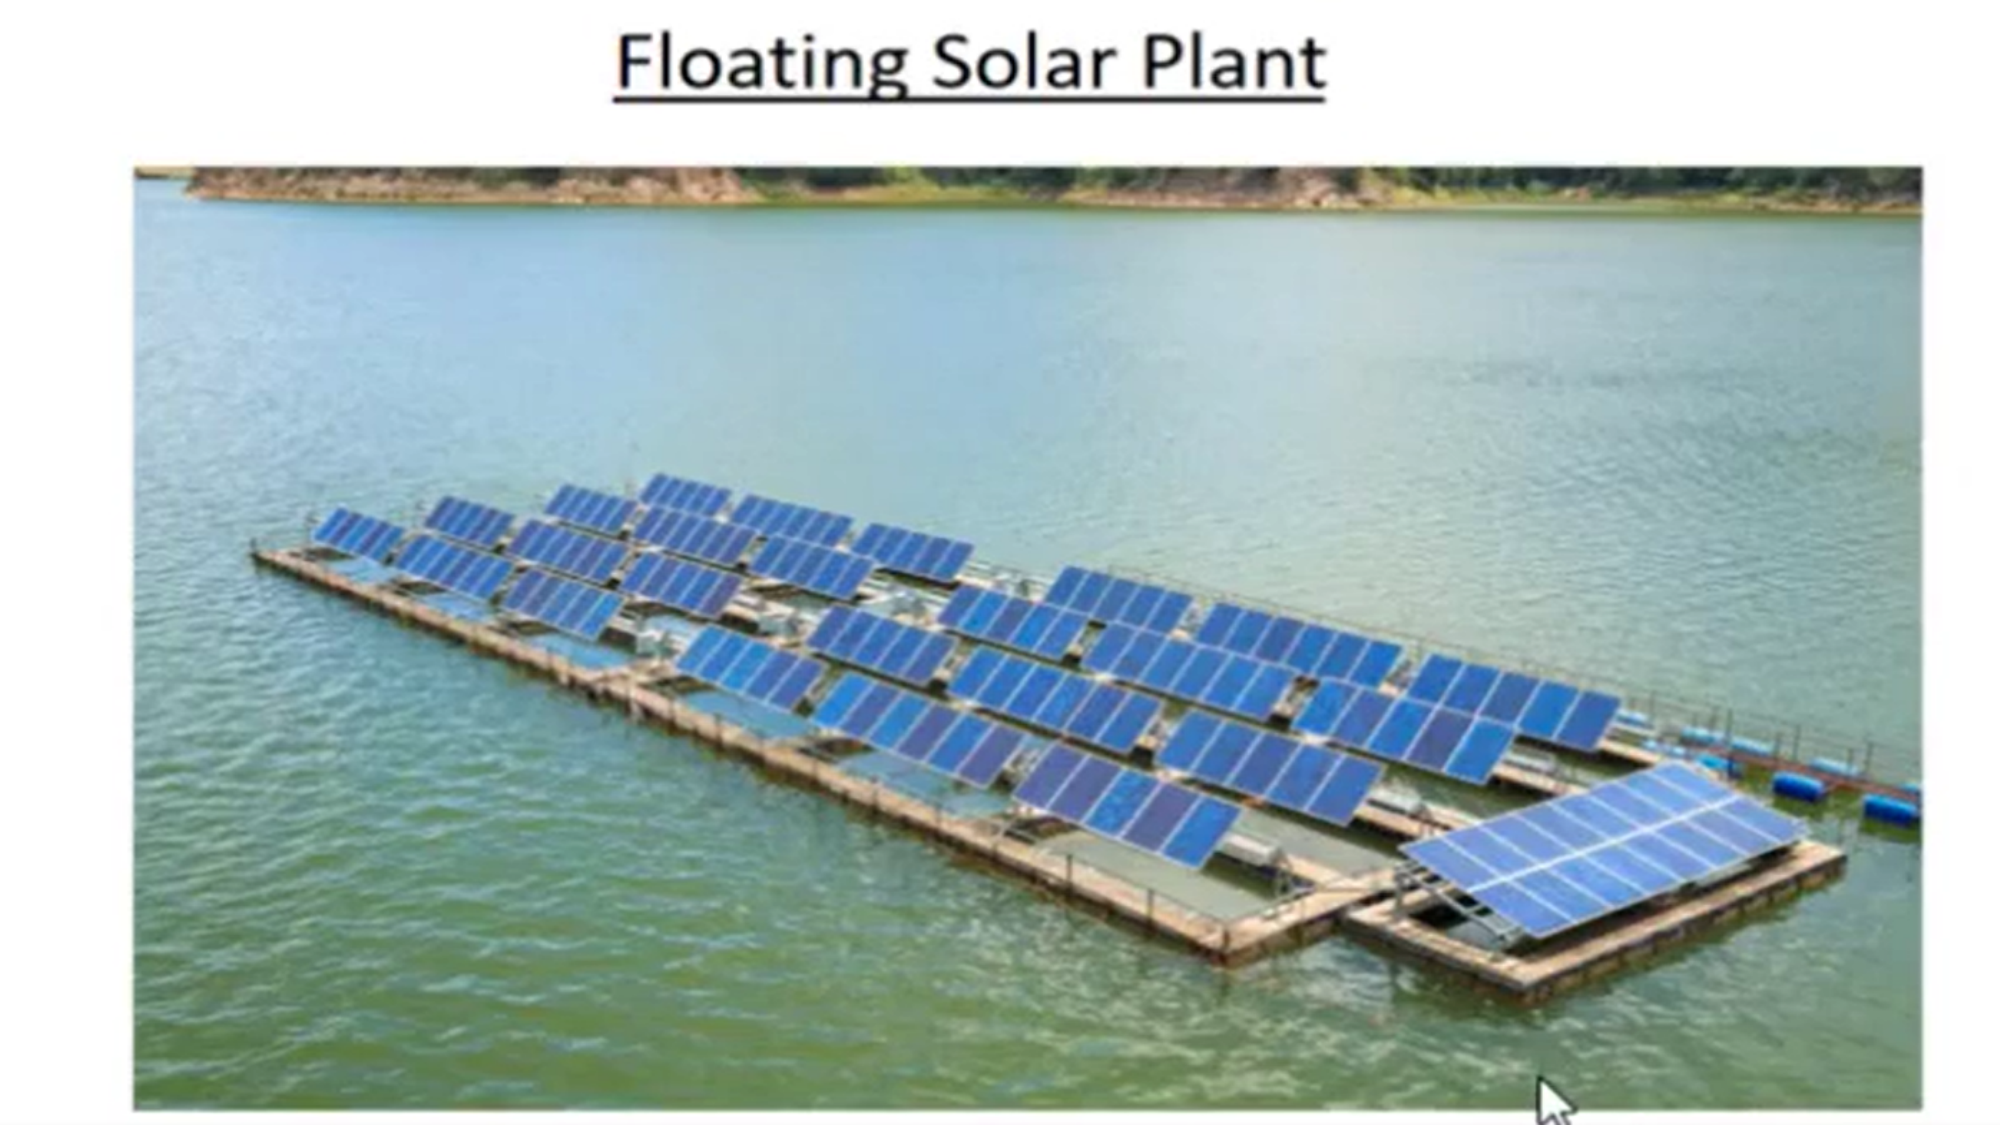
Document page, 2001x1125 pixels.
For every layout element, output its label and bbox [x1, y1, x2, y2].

list [0, 0, 2000, 1125]
